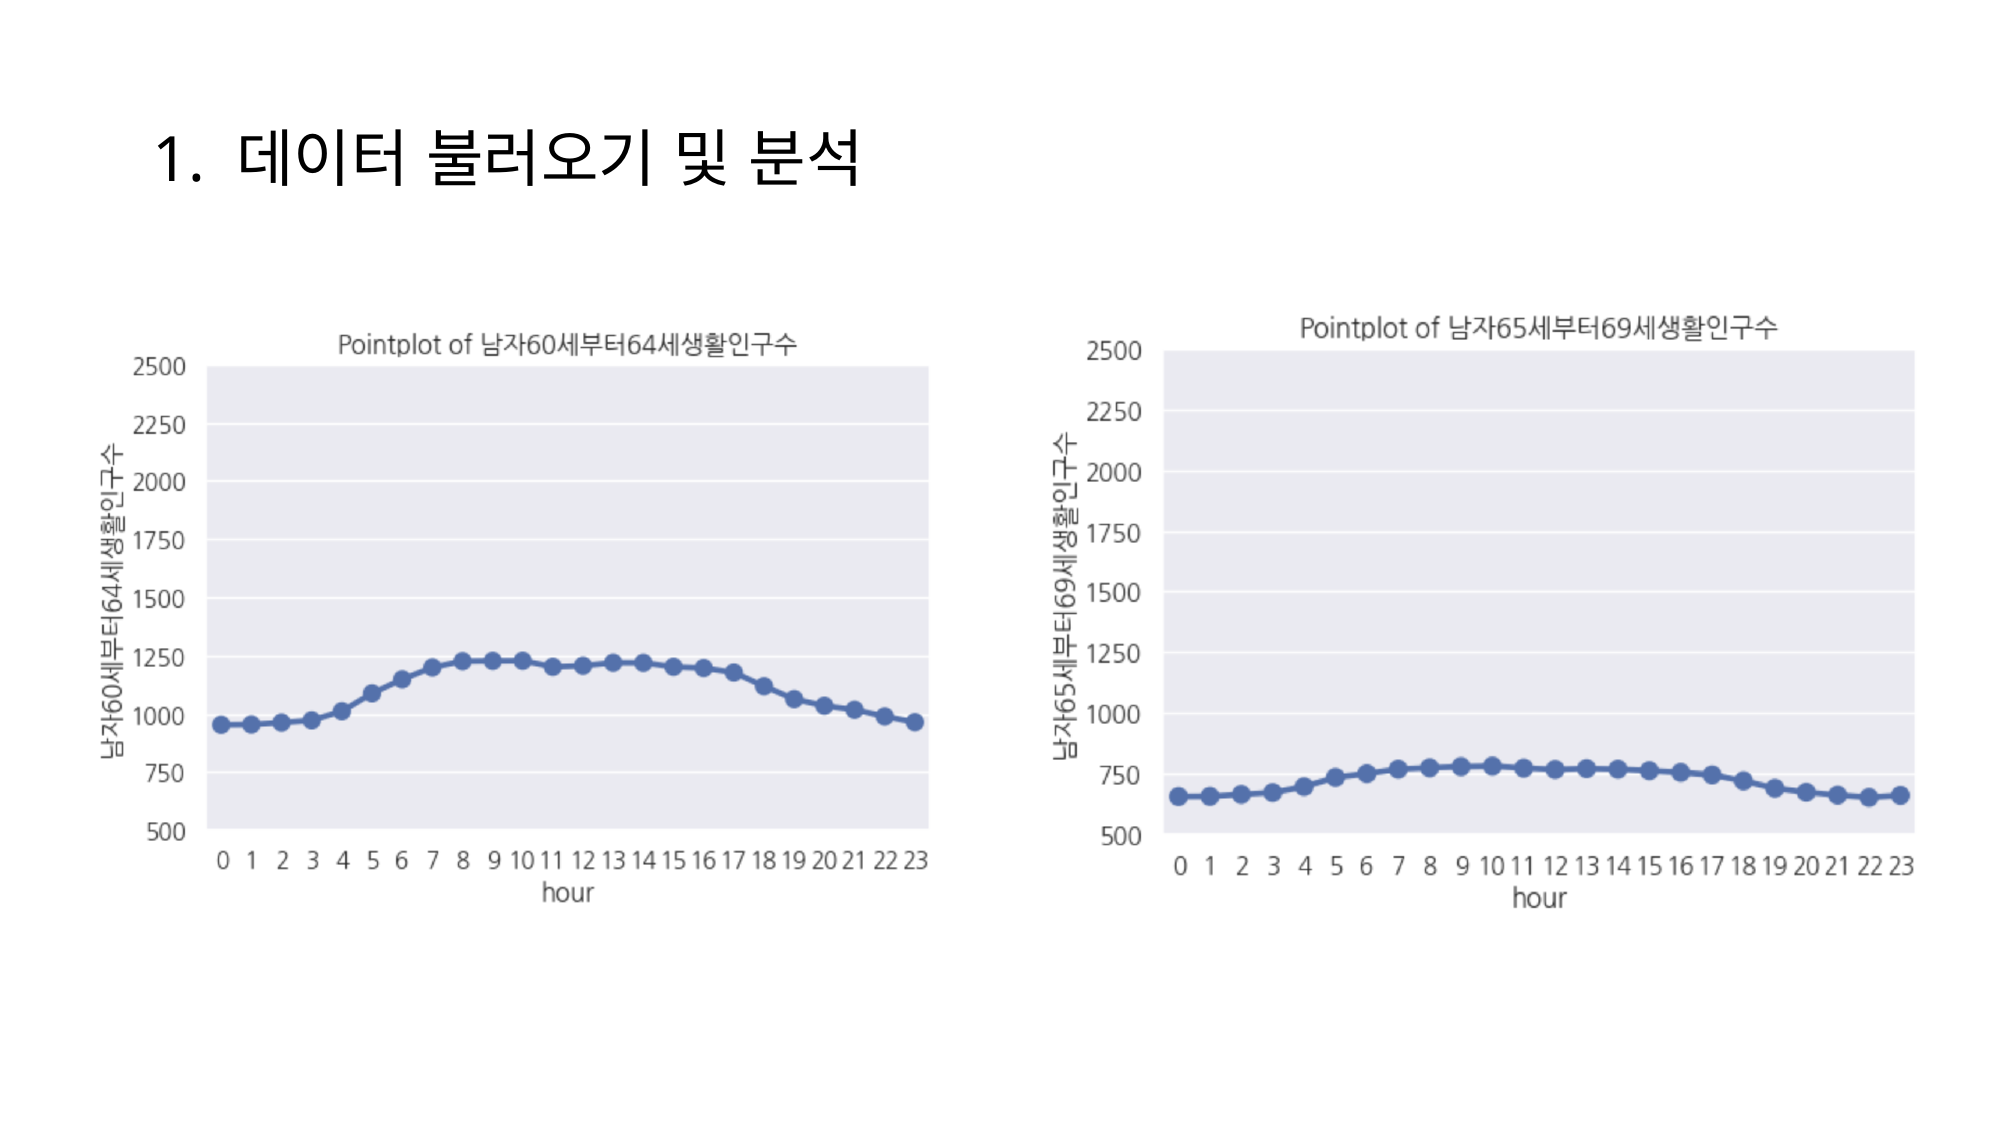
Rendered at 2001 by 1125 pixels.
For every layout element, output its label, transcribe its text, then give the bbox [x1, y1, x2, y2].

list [78, 317, 943, 916]
title 1. 데이터 불러오기 및 분석 [137, 52, 1863, 271]
picture [1031, 304, 1922, 930]
